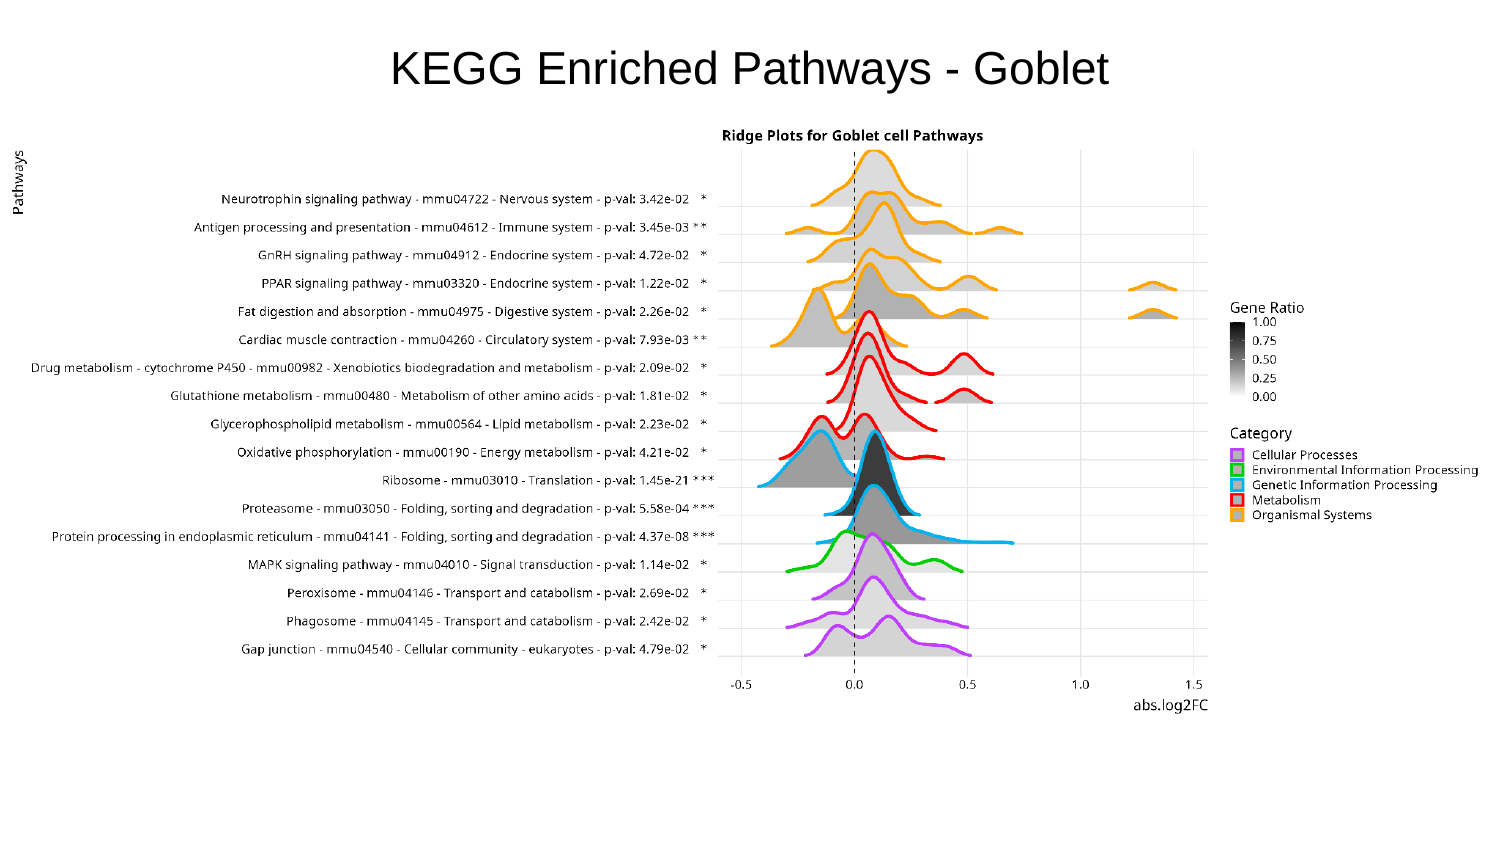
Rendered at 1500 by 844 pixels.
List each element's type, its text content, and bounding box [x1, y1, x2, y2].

picture [0, 121, 1500, 722]
title KEGG Enriched Pathways - Goblet [51, 23, 1449, 117]
